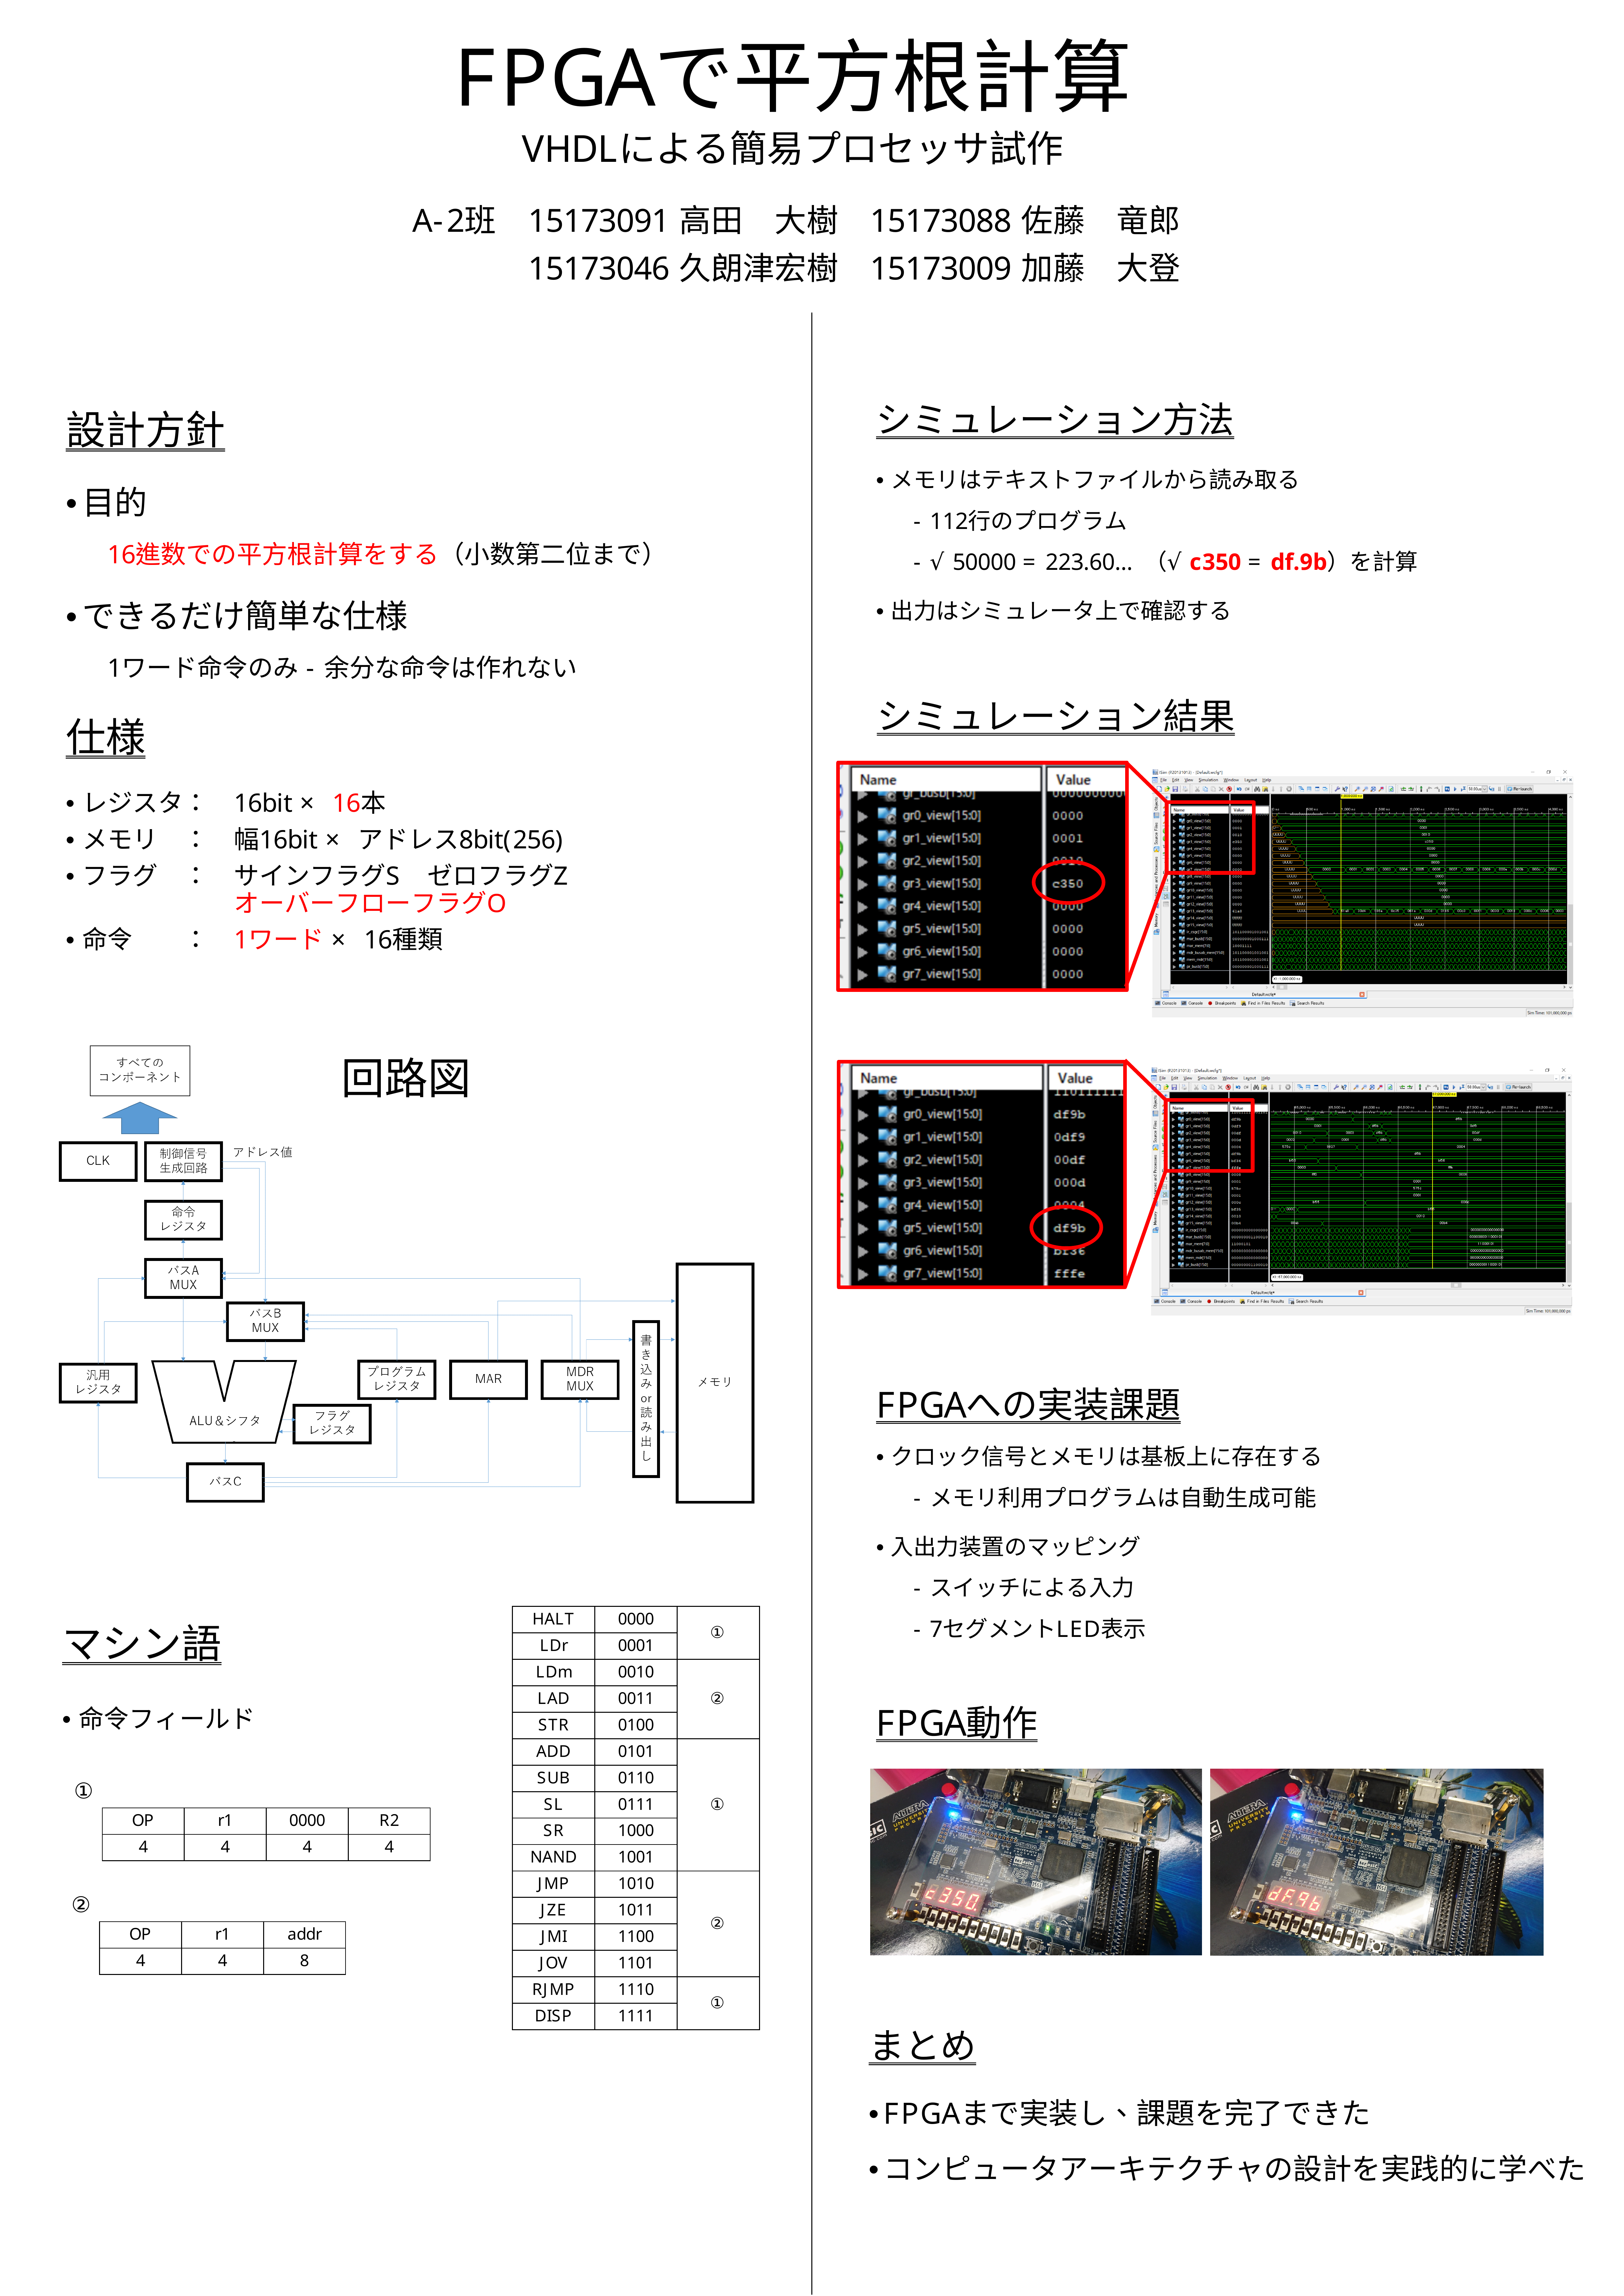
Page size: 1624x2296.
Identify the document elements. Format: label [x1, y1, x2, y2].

picture [850, 1691, 1597, 1972]
picture [156, 15, 1429, 309]
picture [812, 357, 1598, 1325]
picture [15, 1574, 770, 2063]
picture [0, 357, 812, 1534]
picture [833, 2015, 1597, 2202]
picture [867, 1342, 1597, 1659]
